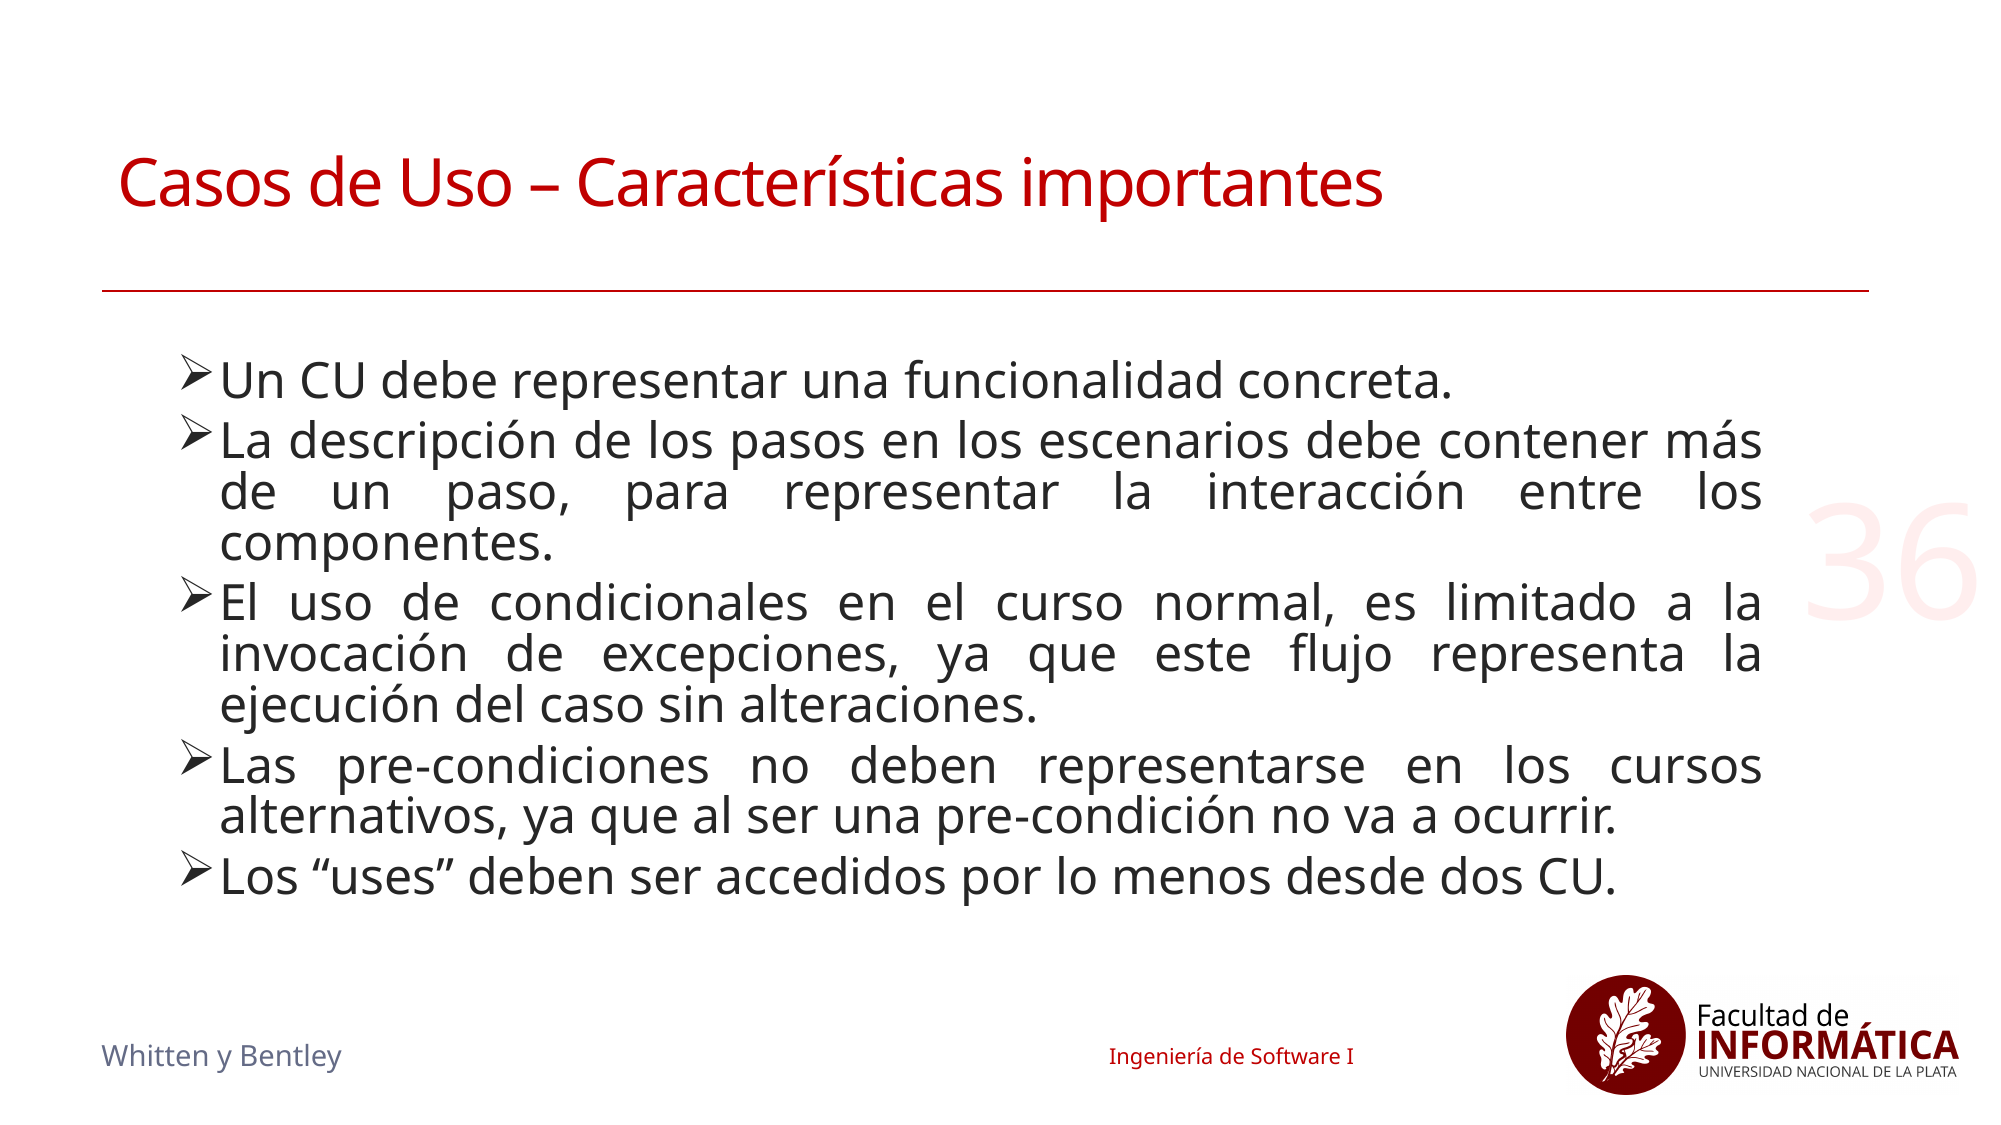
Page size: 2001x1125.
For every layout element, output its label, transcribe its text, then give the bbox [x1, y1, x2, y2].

title Casos de Uso – Características importantes [102, 81, 1875, 291]
picture [1566, 975, 1959, 1095]
footer Ingeniería de Software I [1094, 1034, 1867, 1095]
slide_number 36 [1520, 456, 2000, 686]
list Whitten y Bentley [86, 1035, 774, 1094]
list Un CU debe representar una funcionalidad concreta. La descripción de los pasos en los escenarios debe contener más de un paso, para representar la interacción entre los componentes. El uso de condicionales en el curso normal, es limitado a la invocación de excepciones, ya que este flujo representa la ejecución del caso sin alteraciones. Las pre-condiciones no deben representarse en los cursos alternativos, ya que al ser una pre-condición no va a ocurrir. Los “uses” deben ser accedidos por lo menos desde dos CU. [161, 349, 1780, 1010]
